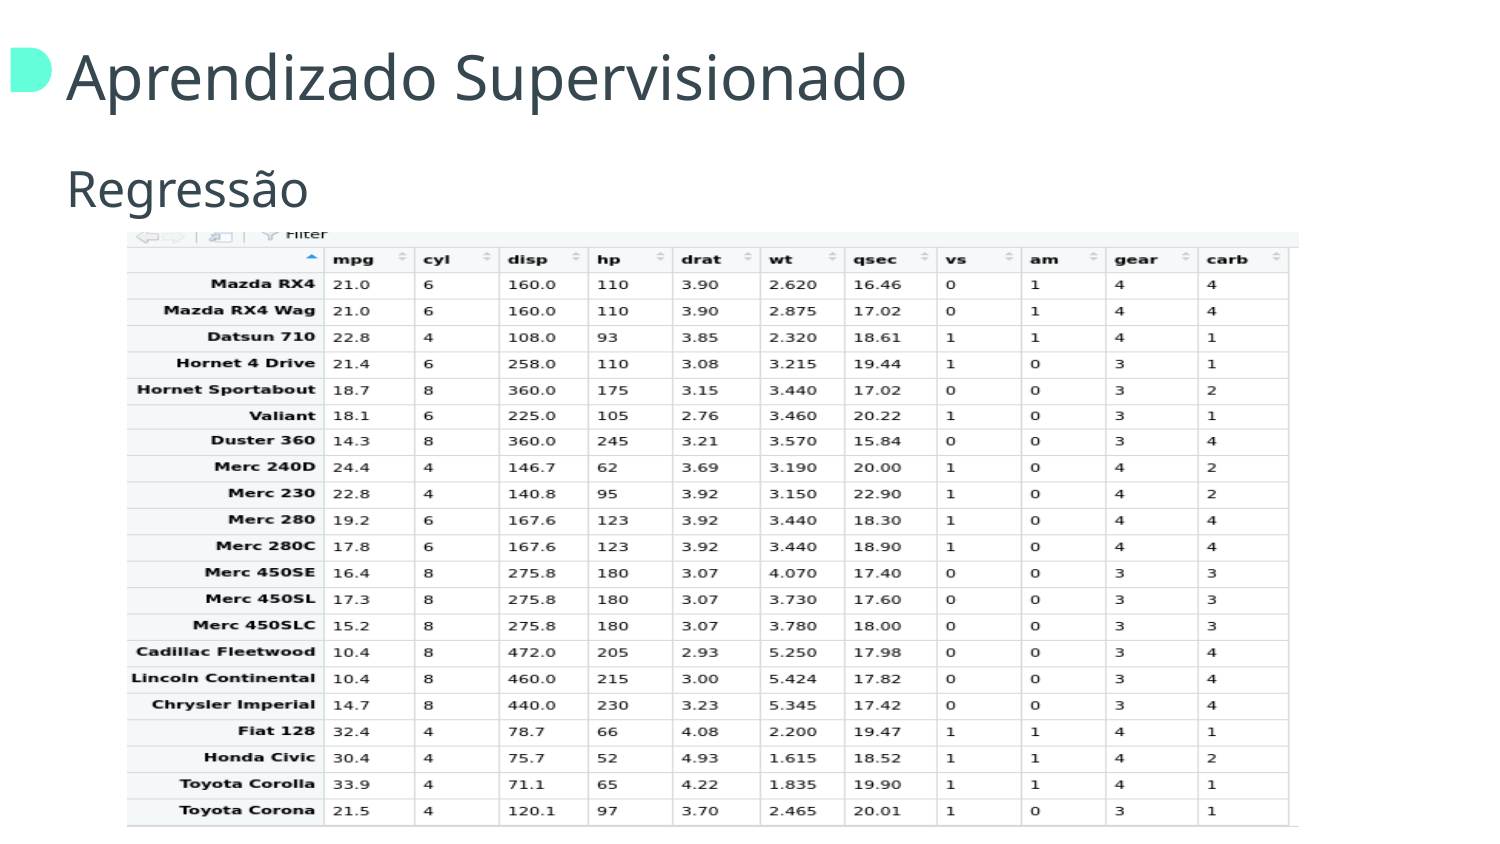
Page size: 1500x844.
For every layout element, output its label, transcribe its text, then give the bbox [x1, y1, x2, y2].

list Regressão [51, 142, 1457, 814]
text_box [11, 48, 51, 92]
title Aprendizado Supervisionado [51, 23, 1449, 117]
picture [126, 231, 1299, 827]
